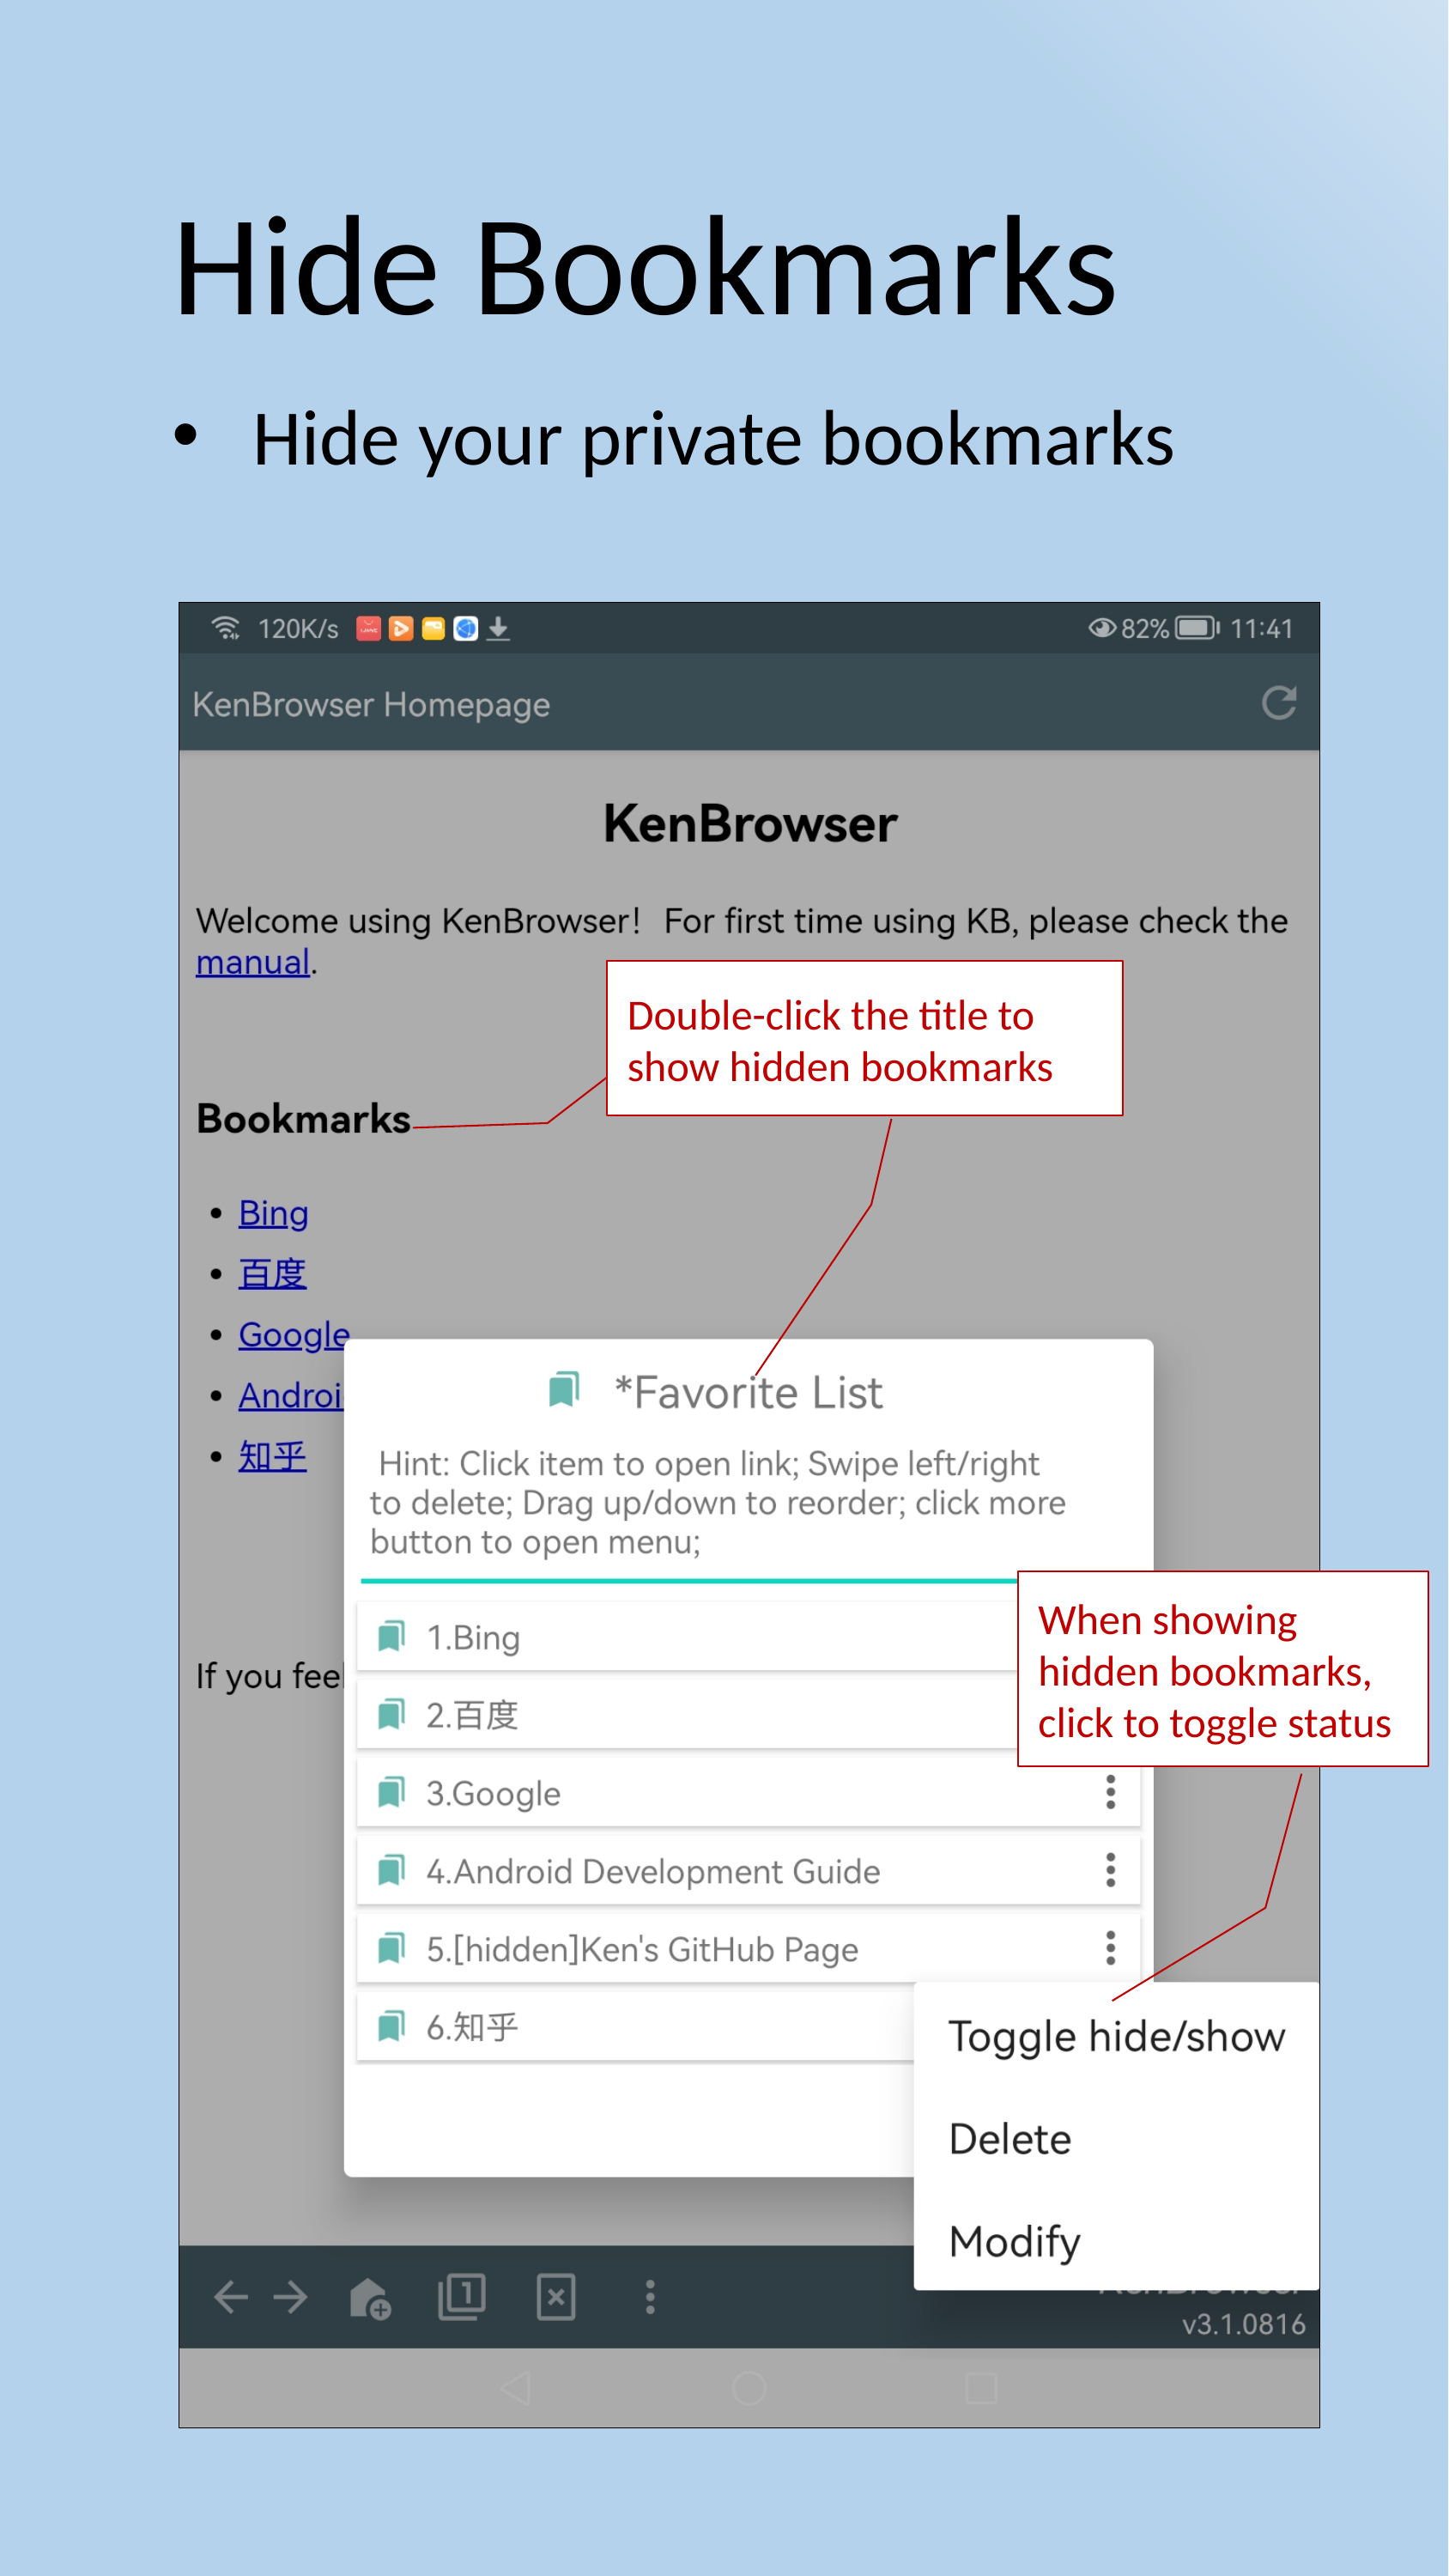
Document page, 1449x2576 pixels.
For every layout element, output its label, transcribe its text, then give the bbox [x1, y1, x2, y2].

picture [179, 602, 1320, 2428]
text_box When showing hidden bookmarks, click to toggle status [1320, 1571, 1429, 1767]
text_box Hide Bookmarks Hide your private bookmarks [159, 165, 1307, 488]
